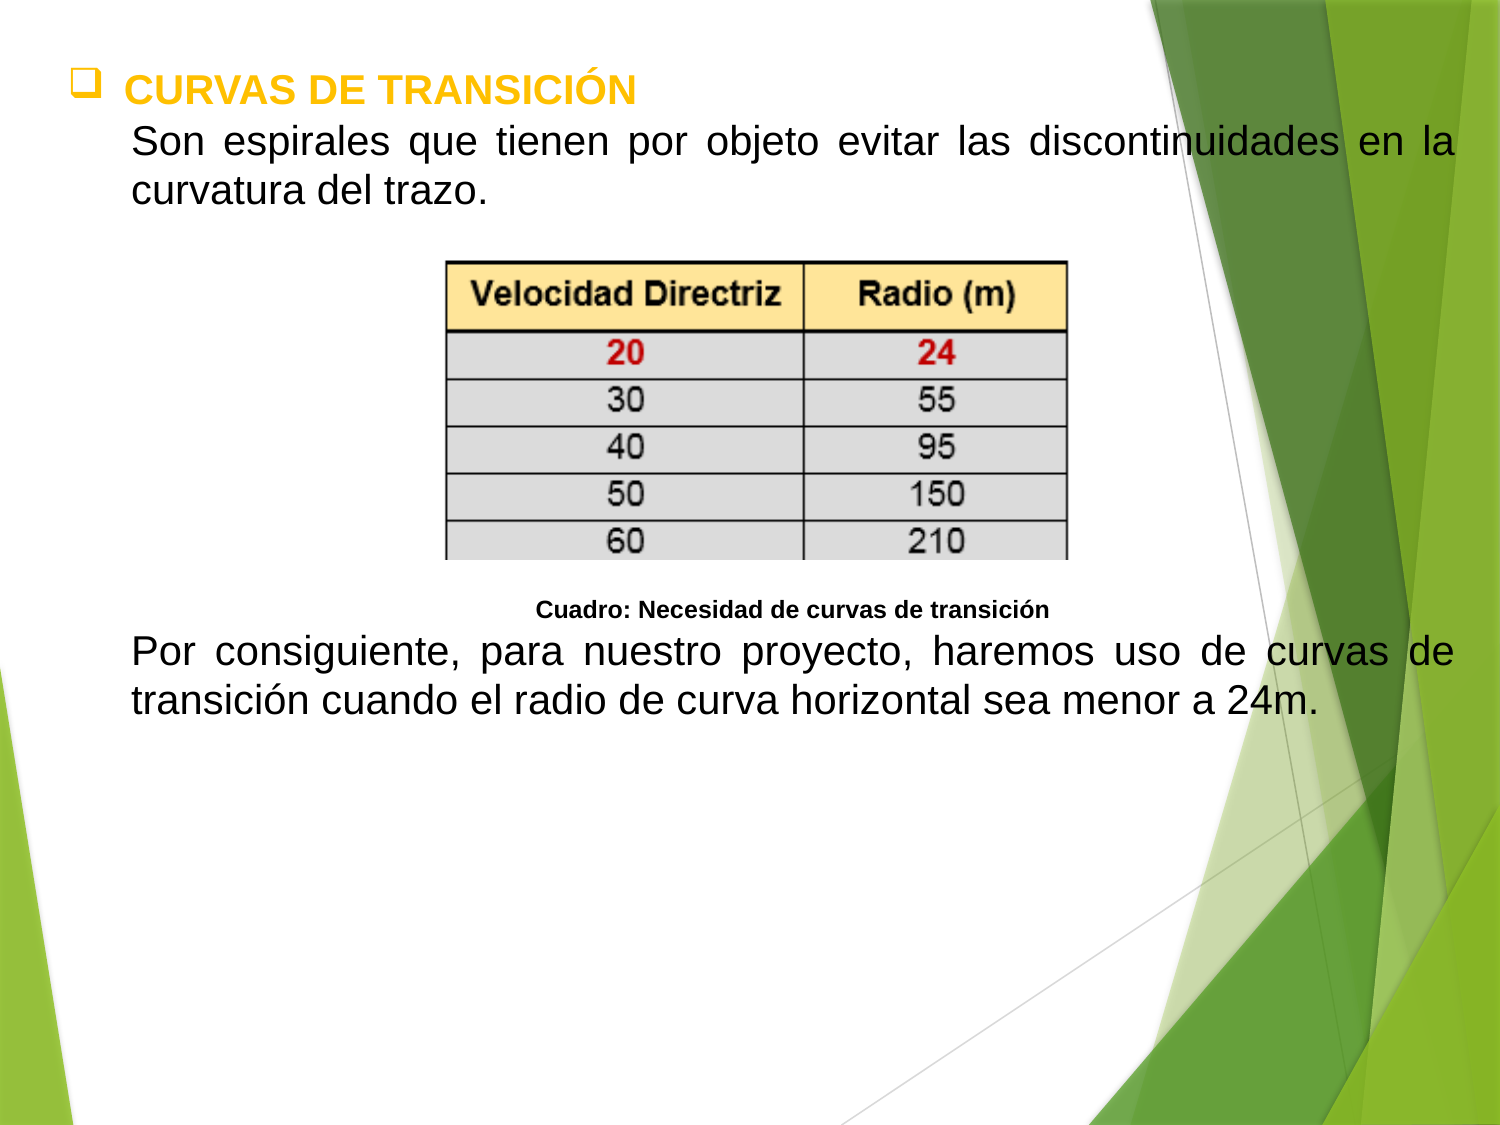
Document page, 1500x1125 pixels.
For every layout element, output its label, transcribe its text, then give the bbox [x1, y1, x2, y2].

text_box CURVAS DE TRANSICIÓN Son espirales que tienen por objeto evitar las discontinuidades en la curvatura del trazo. Cuadro: Necesidad de curvas de transición Por consiguiente, para nuestro proyecto, haremos uso de curvas de transición cuando el radio de curva horizontal sea menor a 24m. [41, 30, 1471, 781]
picture [442, 259, 1070, 560]
